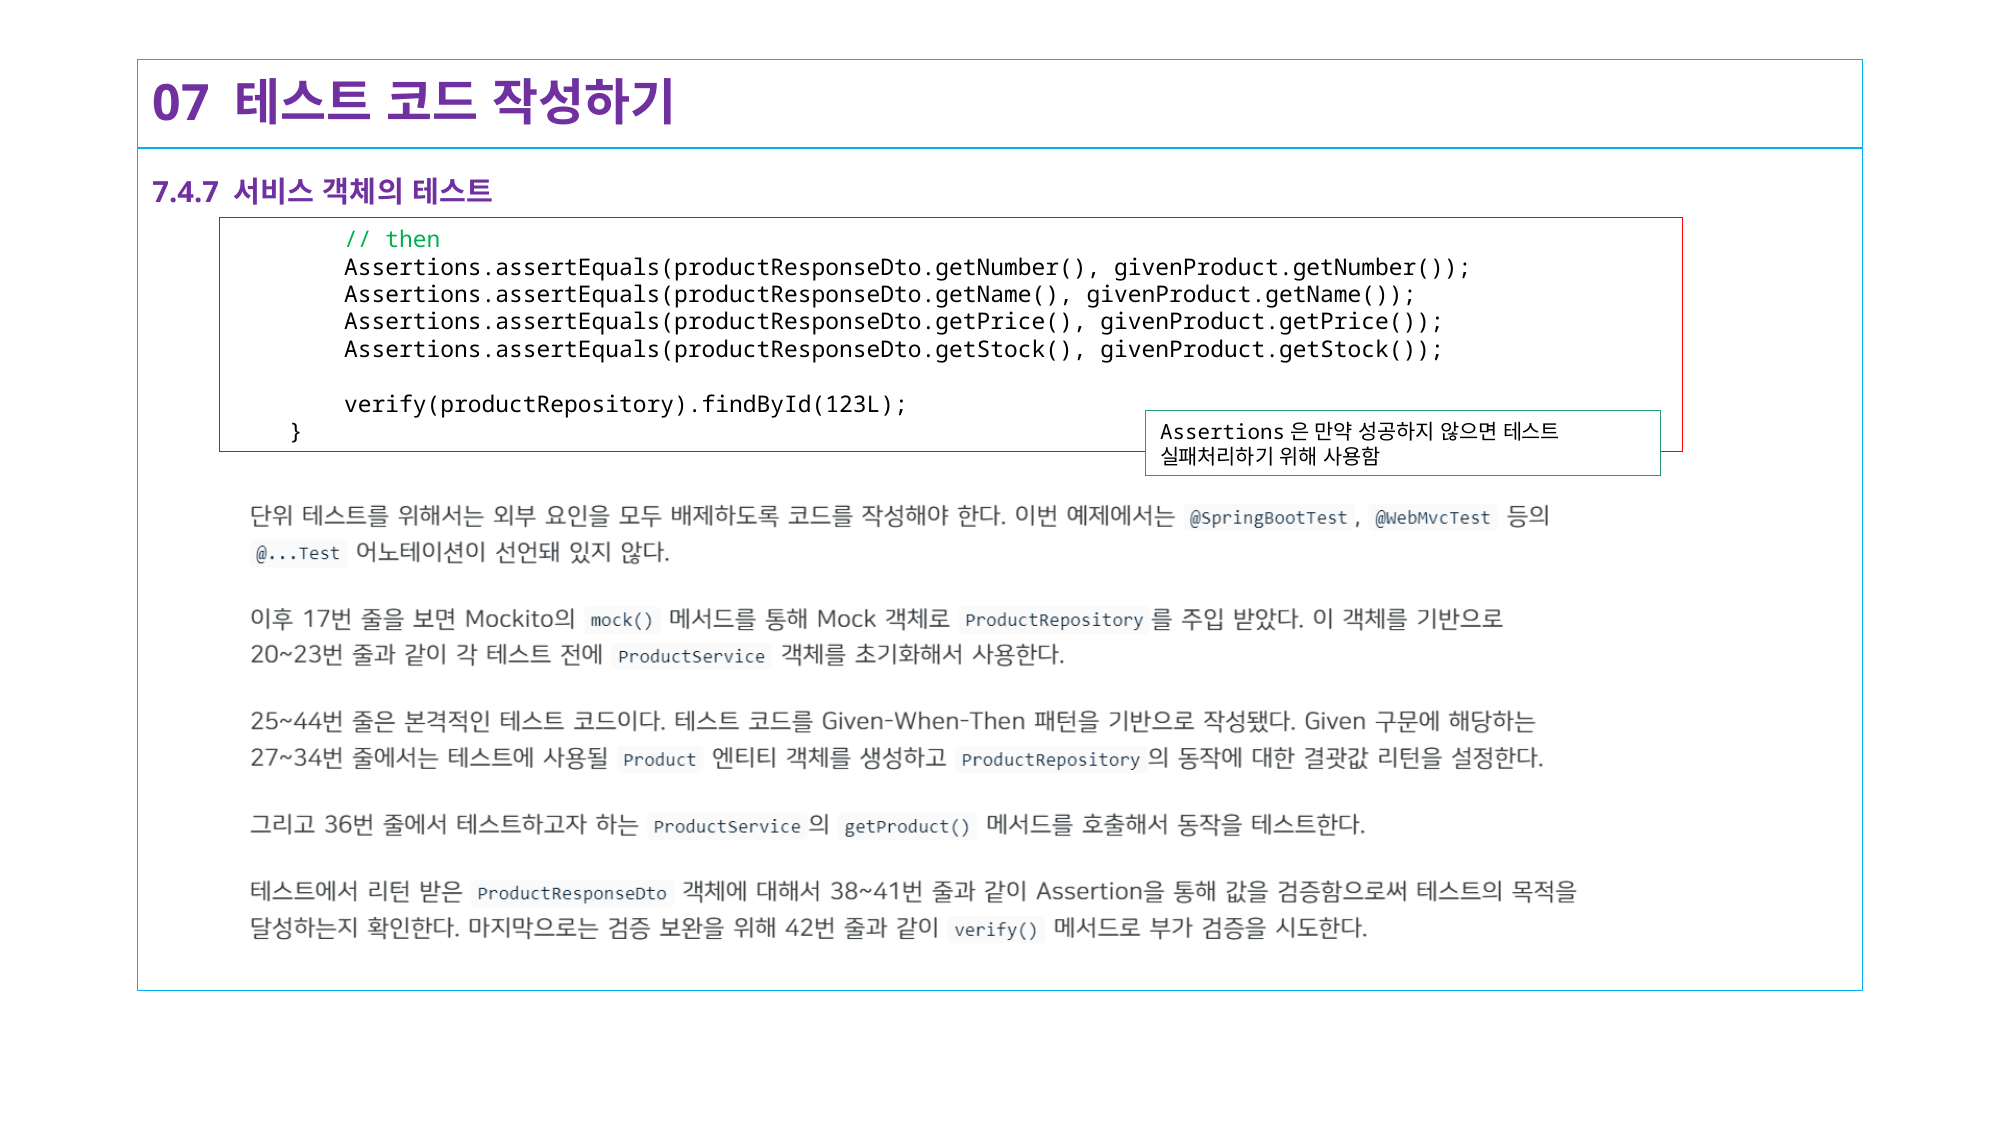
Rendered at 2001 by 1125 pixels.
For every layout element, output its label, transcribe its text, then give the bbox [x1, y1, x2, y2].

list 7.4.7 서비스 객체의 테스트 [137, 148, 1863, 991]
title 07 테스트 코드 작성하기 [137, 59, 1863, 148]
text_box // then Assertions.assertEquals(productResponseDto.getNumber(), givenProduct.getNumber()); Assertions.assertEquals(productResponseDto.getName(), givenProduct.getName()); Assertions.assertEquals(productResponseDto.getPrice(), givenProduct.getPrice()); Assertions.assertEquals(productResponseDto.getStock(), givenProduct.getStock()); verify(productRepository).findById(123L); } [219, 217, 1683, 452]
picture [230, 483, 1598, 963]
text_box Assertions은 만약 성공하지 않으면 테스트 실패처리하기 위해 사용함 [1145, 410, 1661, 476]
